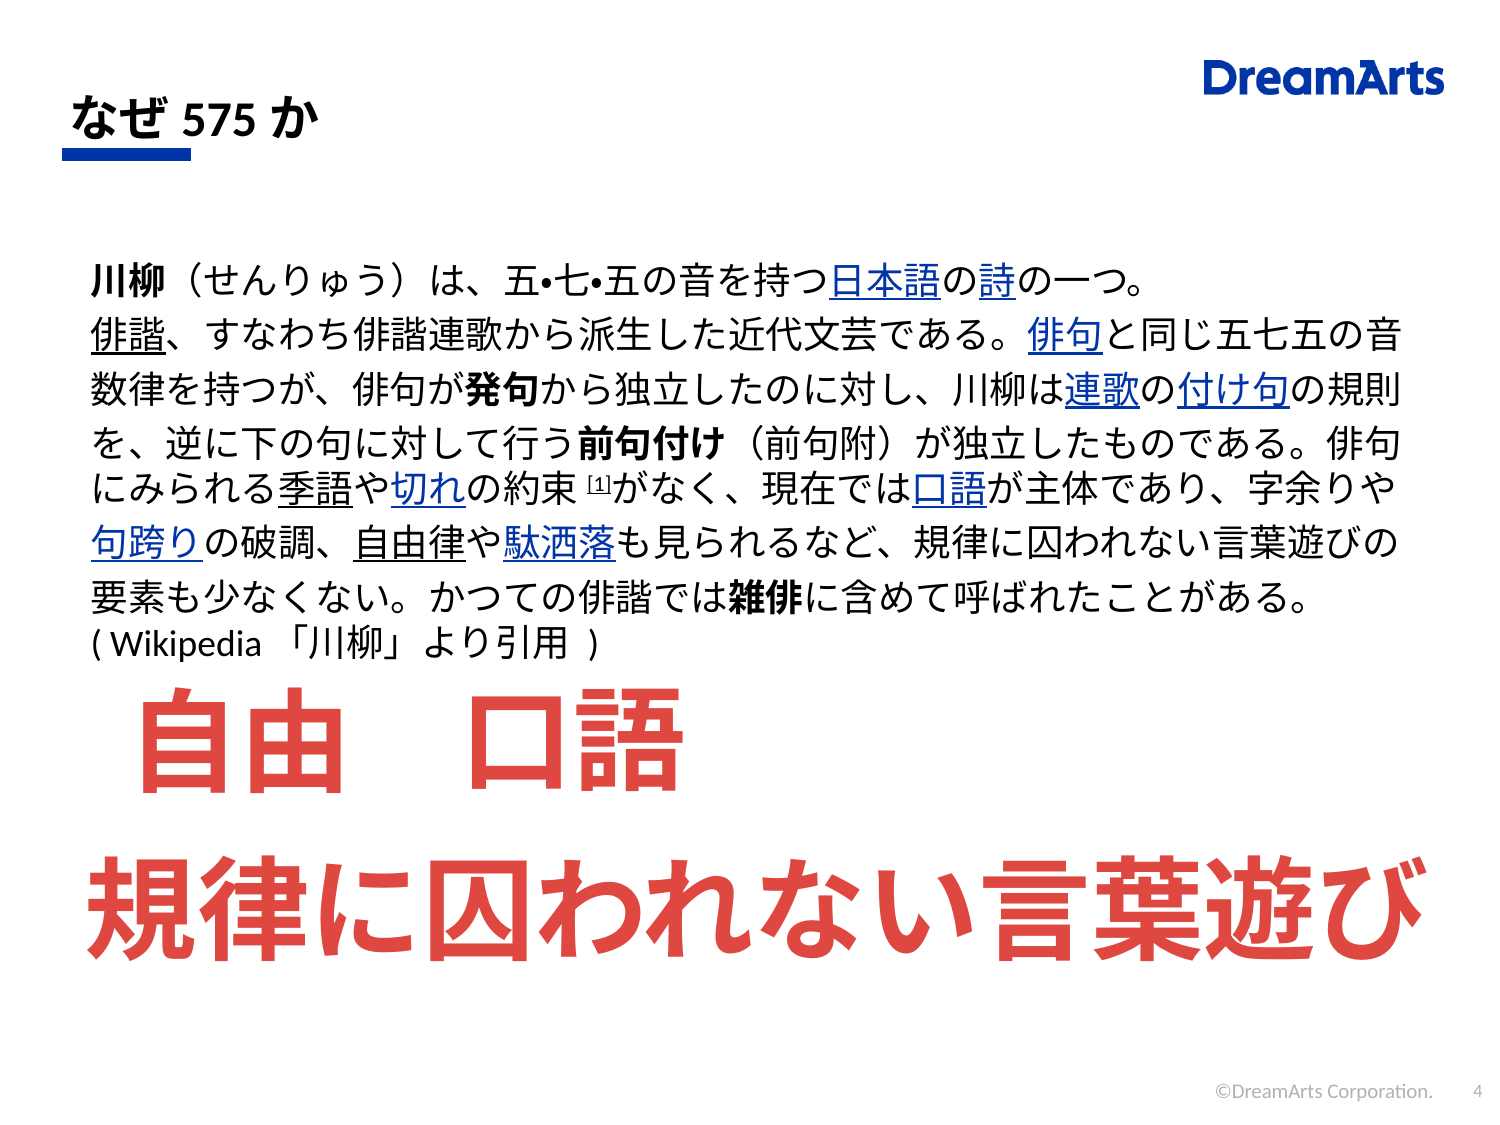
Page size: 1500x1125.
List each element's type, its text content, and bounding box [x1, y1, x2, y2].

text_box 規律に囚われない言葉遊び [69, 831, 1445, 981]
text_box 川柳（せんりゅう）は、五・七・五の音を持つ日本語の詩の一つ。 俳諧、すなわち俳諧連歌から派生した近代文芸である。俳句と同じ五七五の音数律を持つが、俳句が発句から独立したのに対し、川柳は連歌の付け句の規則を、逆に下の句に対して行う前句付け（前句附）が独立したものである。俳句にみられる季語や切れの約束[1]がなく、現在では口語が主体であり、字余りや句跨りの破調、自由律や駄洒落も見られるなど、規律に囚われない言葉遊びの要素も少なくない。かつての俳諧では雑俳に含めて呼ばれたことがある。 ( Wikipedia「川柳」より引用 ) [75, 249, 1424, 671]
text_box 自由 [112, 663, 368, 814]
title なぜ575か [54, 59, 1446, 171]
slide_number 4 [1443, 1069, 1500, 1111]
footer ©DreamArts Corporation. [1197, 1069, 1443, 1111]
text_box 口語 [445, 661, 701, 812]
